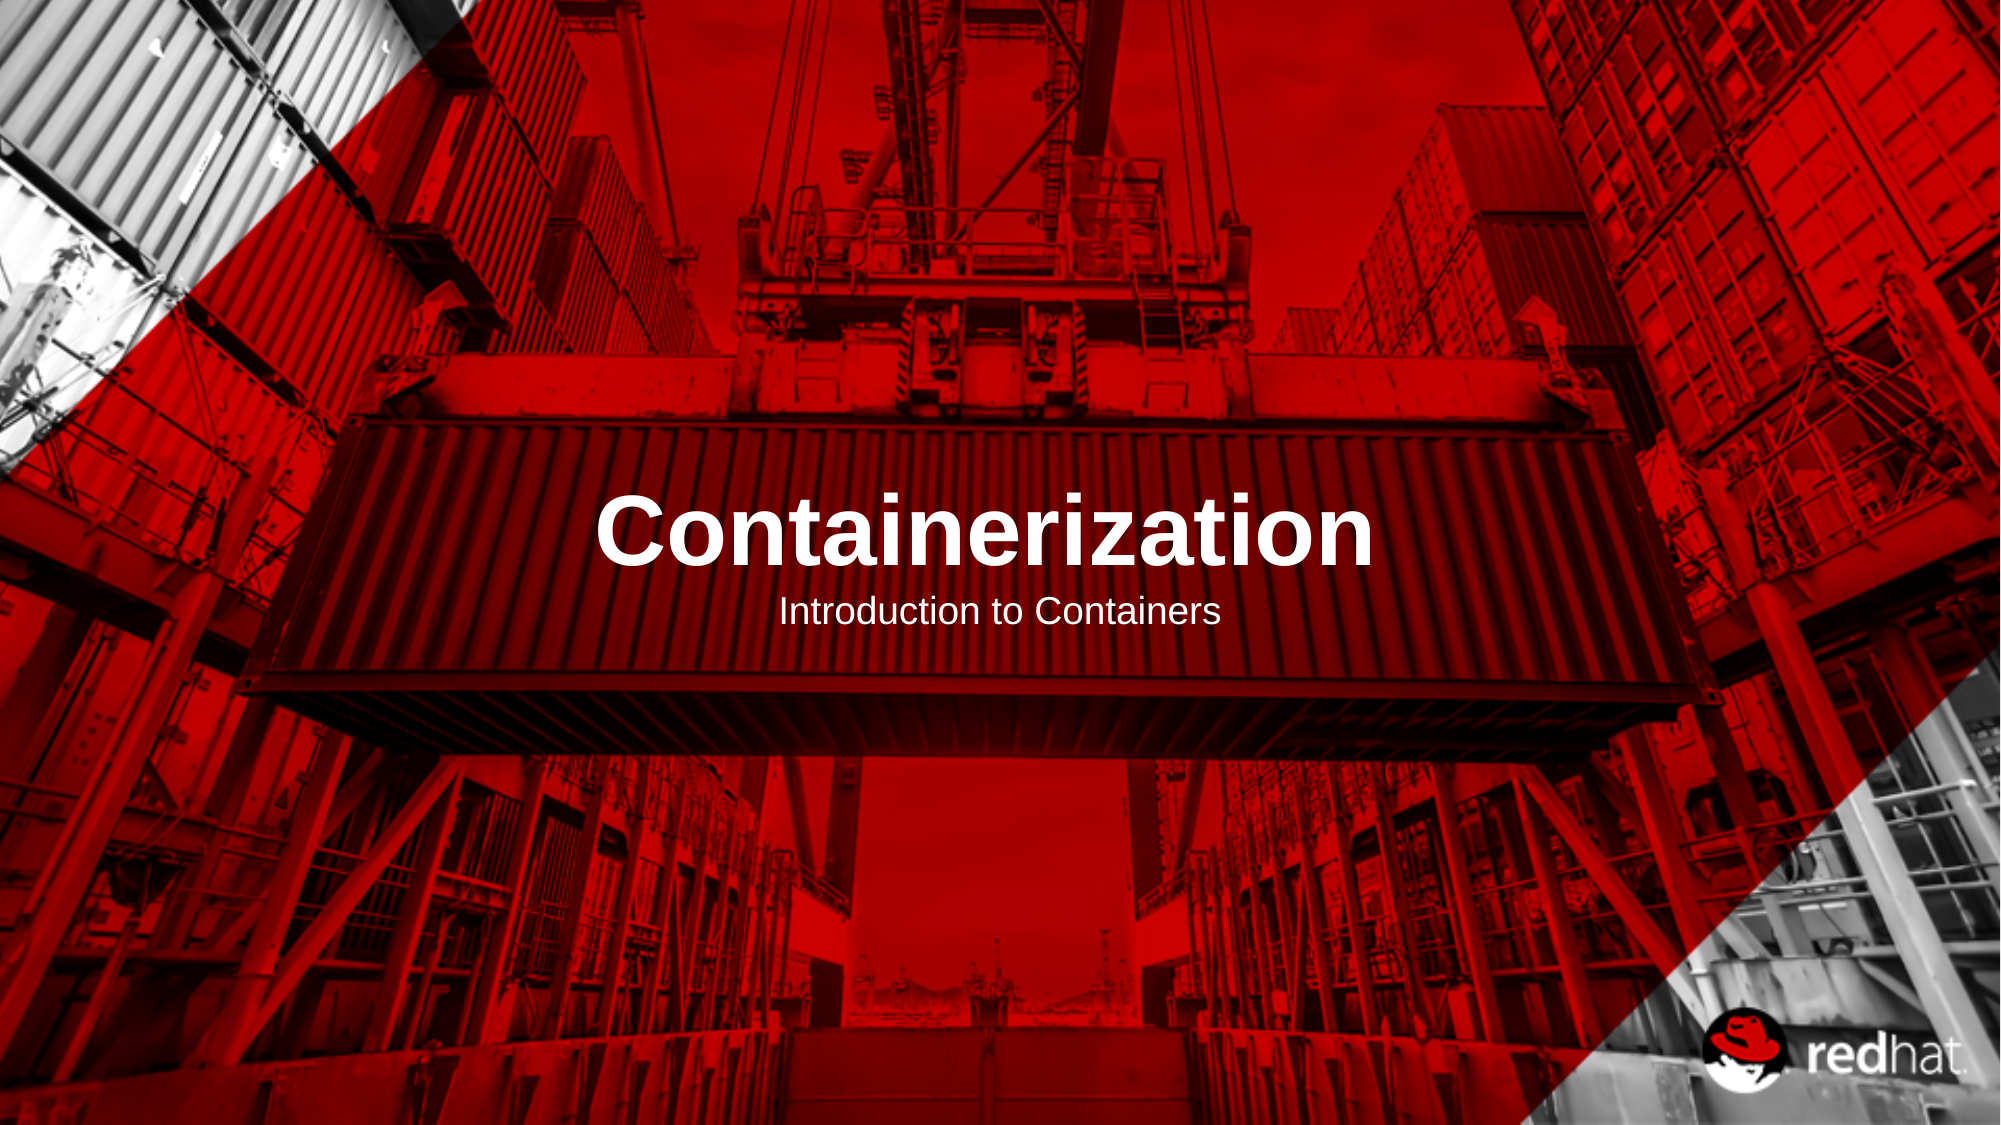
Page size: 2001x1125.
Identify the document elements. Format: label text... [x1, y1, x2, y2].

text_box Containerization Introduction to Containers [302, 445, 1698, 679]
picture [0, 0, 2001, 1125]
